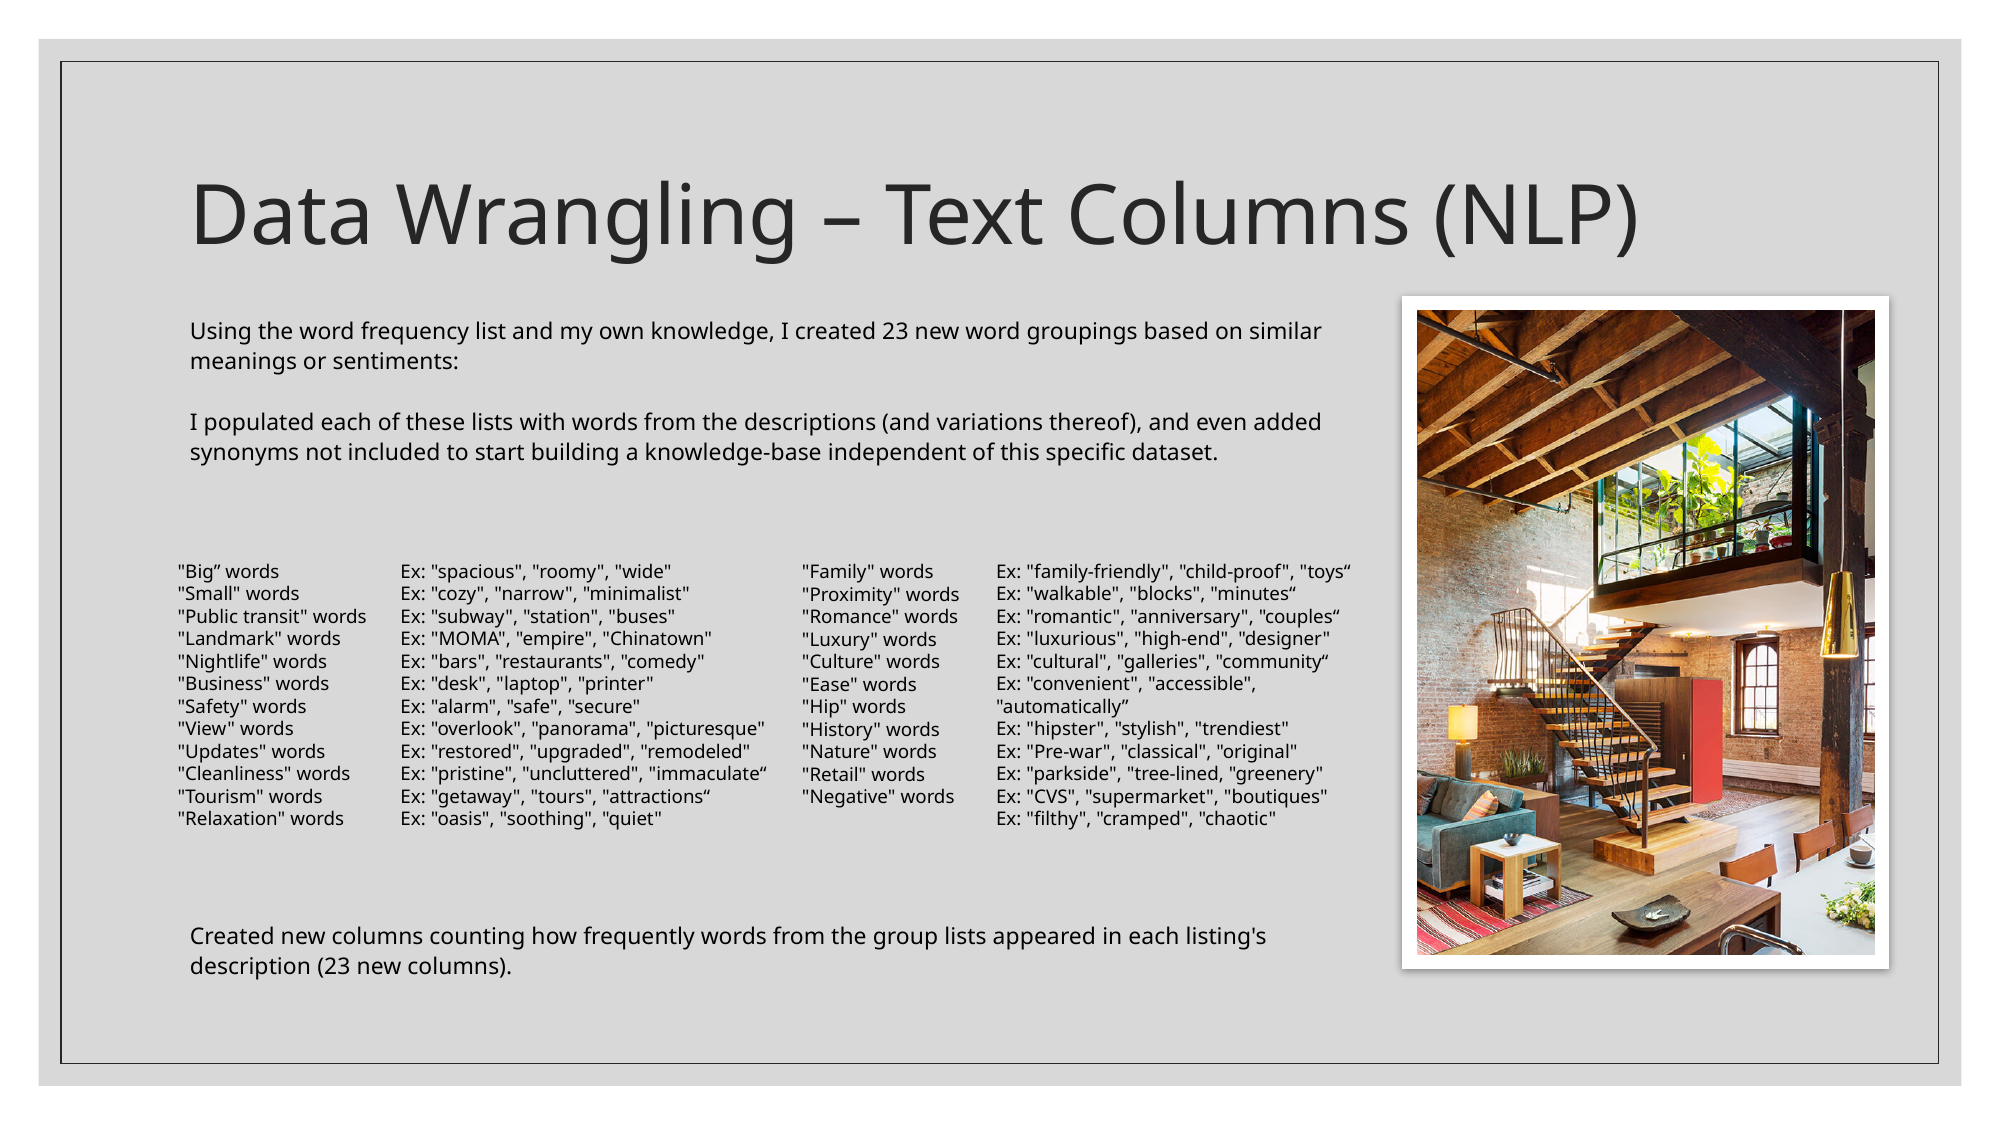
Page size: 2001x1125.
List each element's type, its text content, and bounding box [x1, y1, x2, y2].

picture [1416, 310, 1875, 955]
text_box Ex: "spacious", "roomy", "wide" Ex: "cozy", "narrow", "minimalist" Ex: "subway", "station", "buses" Ex: "MOMA", "empire", "Chinatown" Ex: "bars", "restaurants", "comedy" Ex: "desk", "laptop", "printer" Ex: "alarm", "safe", "secure" Ex: "overlook", "panorama", "picturesque" Ex: "restored", "upgraded", "remodeled" Ex: "pristine", "uncluttered", "immaculate“ Ex: "getaway", "tours", "attractions“ Ex: "oasis", "soothing", "quiet" [385, 552, 808, 972]
text_box "Big” words "Small" words "Public transit" words "Landmark" words "Nightlife" words "Business" words "Safety" words "View" words "Updates" words "Cleanliness" words "Tourism" words "Relaxation" words [162, 552, 385, 837]
text_box Ex: "family-friendly", "child-proof", "toys“ Ex: "walkable", "blocks", "minutes“ Ex: "romantic", "anniversary", "couples“ Ex: "luxurious", "high-end", "designer" Ex: "cultural", "galleries", "community“ Ex: "convenient", "accessible", "automatically” Ex: "hipster", "stylish", "trendiest" Ex: "Pre-war", "classical", "original" Ex: "parkside", "tree-lined, "greenery" Ex: "CVS", "supermarket", "boutiques" Ex: "filthy", "cramped", "chaotic" [981, 552, 1404, 1017]
list Using the word frequency list and my own knowledge, I created 23 new word groupings based on similar meanings or sentiments: I populated each of these lists with words from the descriptions (and variations thereof), and even added synonyms not included to start building a knowledge-base independent of this specific dataset. Created new columns counting how frequently words from the group lists appeared in each listing's description (23 new columns). [174, 815, 1379, 1020]
list Using the word frequency list and my own knowledge, I created 23 new word groupings based on similar meanings or sentiments: I populated each of these lists with words from the descriptions (and variations thereof), and even added synonyms not included to start building a knowledge-base independent of this specific dataset. Created new columns counting how frequently words from the group lists appeared in each listing's description (23 new columns). [174, 331, 1379, 552]
text_box "Family" words "Proximity" words "Romance" words "Luxury" words "Culture" words "Ease" words "Hip" words "History" words "Nature" words "Retail" words "Negative" words [787, 552, 1056, 815]
title Data Wrangling – Text Columns (NLP) [174, 105, 1825, 331]
